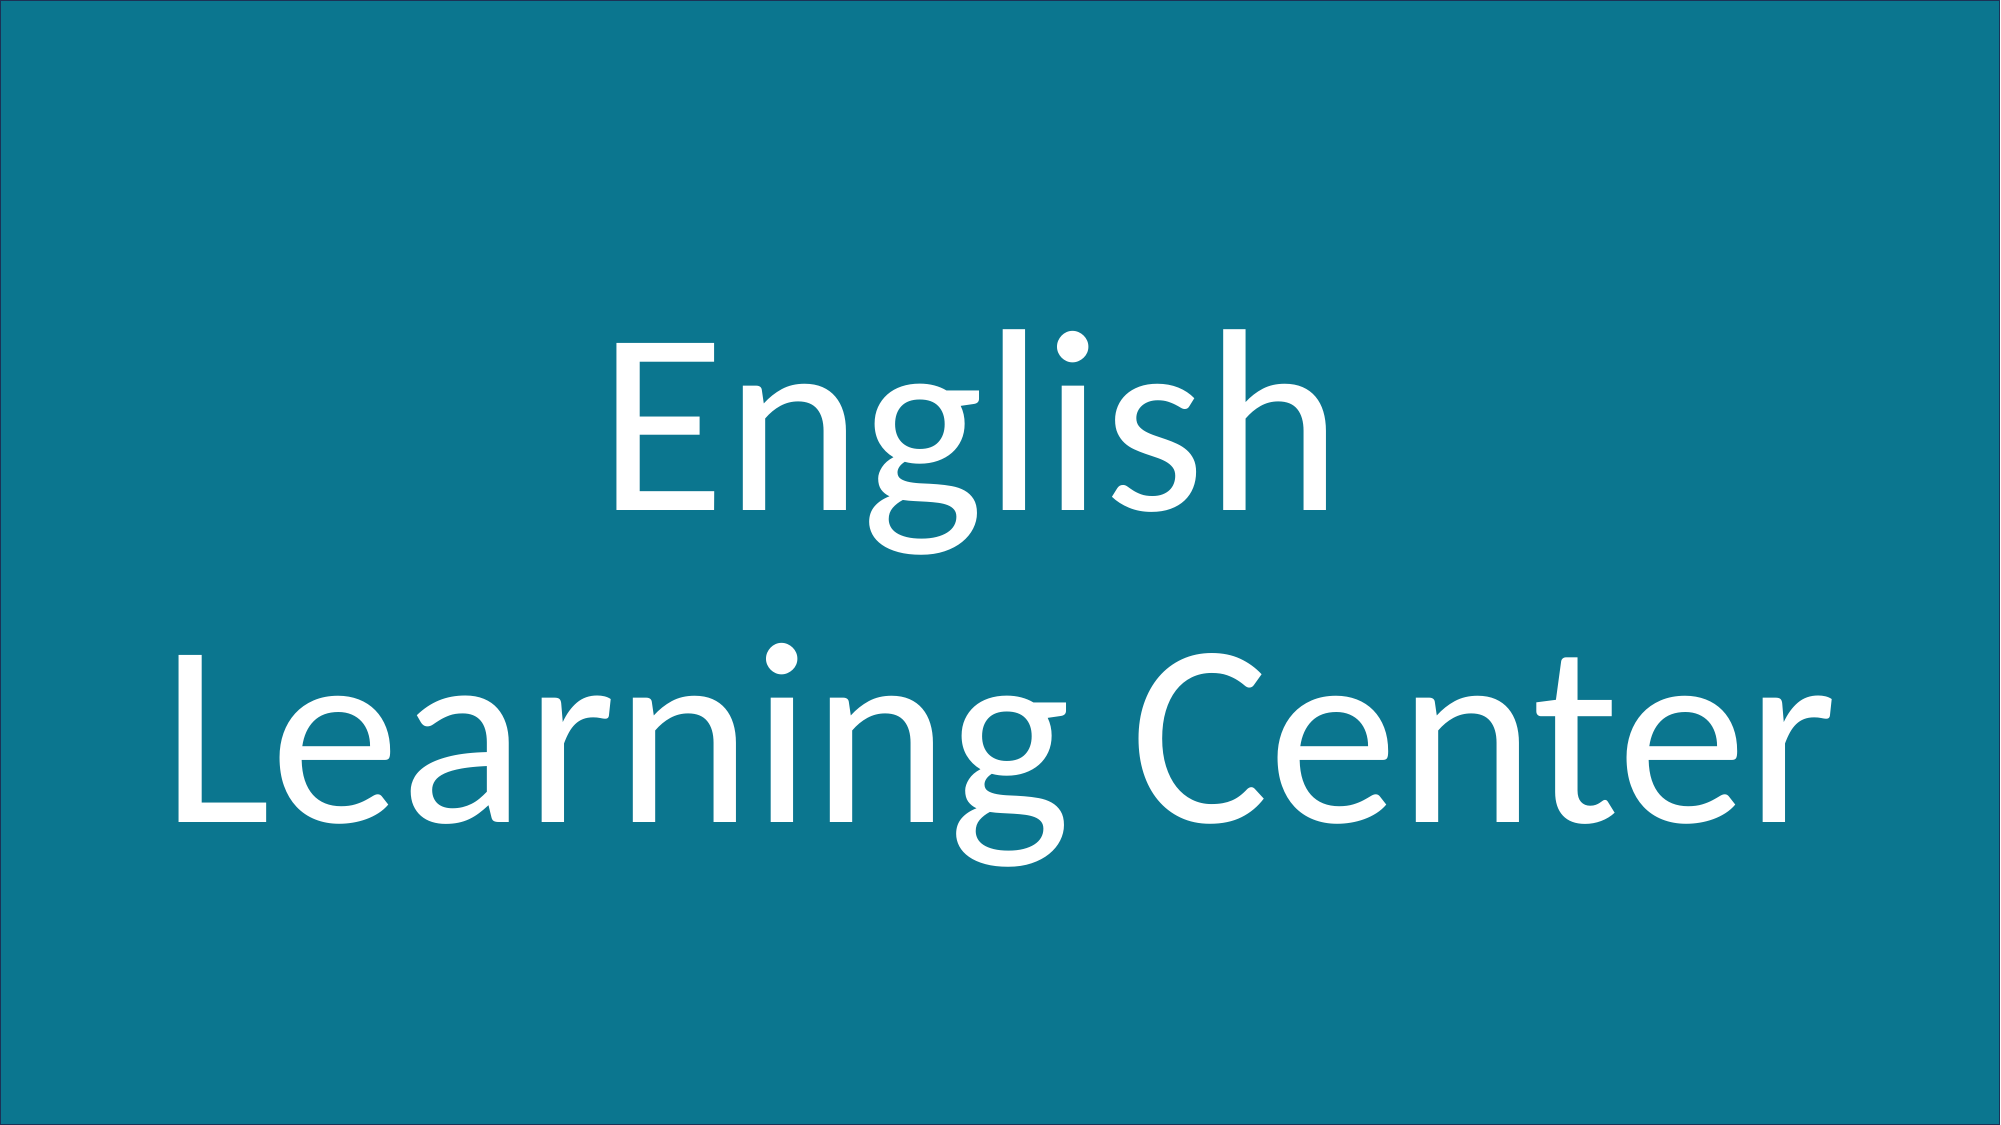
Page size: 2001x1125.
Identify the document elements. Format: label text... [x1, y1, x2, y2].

text_box English Learning Center [0, 0, 2000, 1125]
